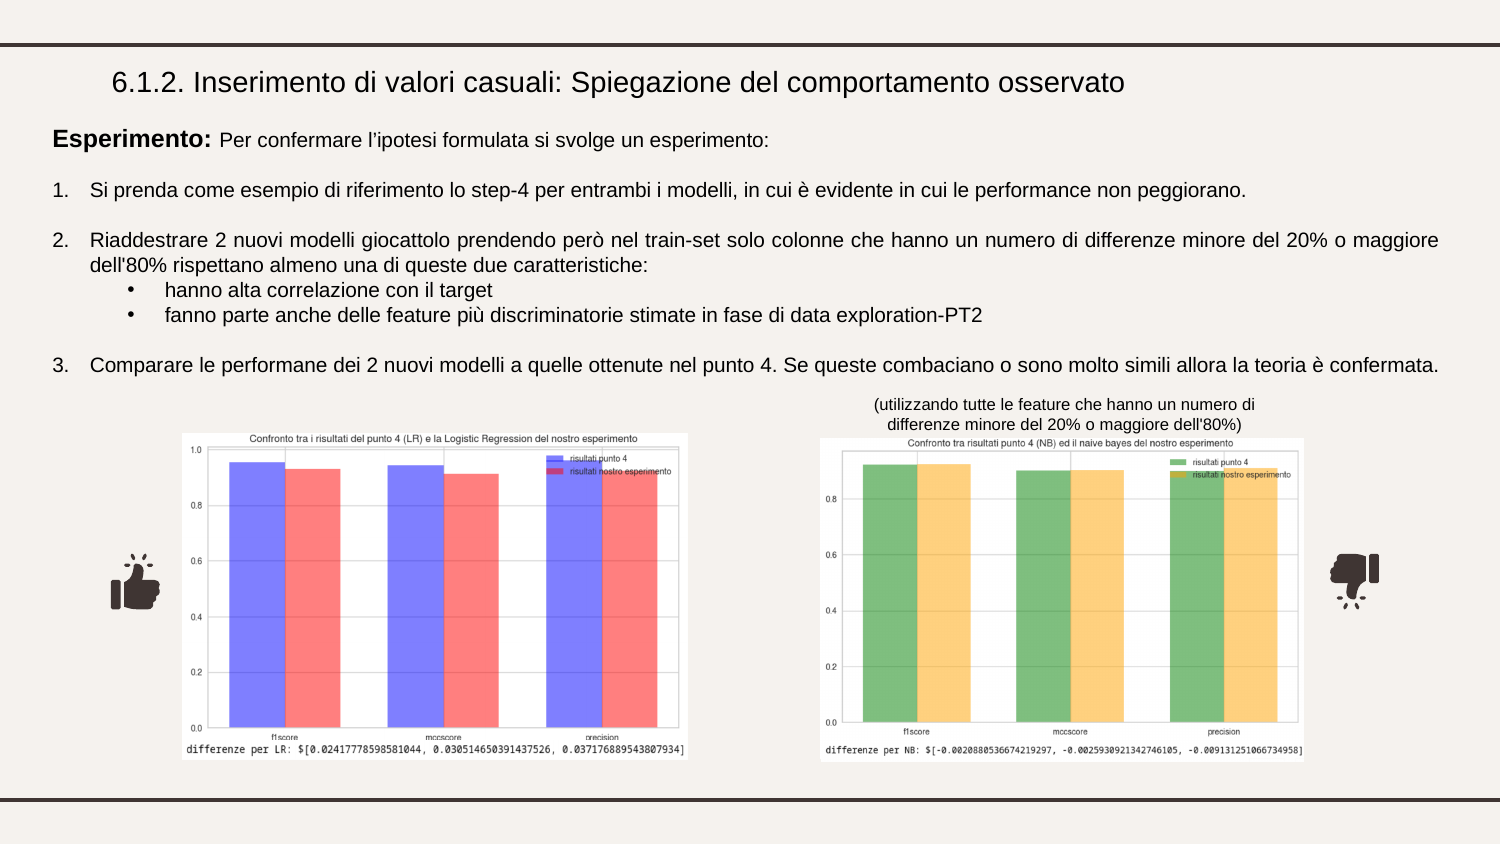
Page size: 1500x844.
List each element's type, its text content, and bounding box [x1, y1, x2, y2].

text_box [1328, 553, 1380, 610]
text_box 6.1.2. Inserimento di valori casuali: Spiegazione del comportamento osservato [96, 55, 1142, 106]
picture [182, 433, 688, 760]
text_box Esperimento: Per confermare l’ipotesi formulata si svolge un esperimento: Si prenda come esempio di riferimento lo step-4 per entrambi i modelli, in cui è evidente in cui le performance non peggiorano. Riaddestrare 2 nuovi modelli giocattolo prendendo però nel train-set solo colonne che hanno un numero di differenze minore del 20% o maggiore dell'80% rispettano almeno una di queste due caratteristiche: hanno alta correlazione con il target fanno parte anche delle feature più discriminatorie stimate in fase di data exploration-PT2 Comparare le performane dei 2 nuovi modelli a quelle ottenute nel punto 4. Se queste combaciano o sono molto simili allora la teoria è confermata. [37, 114, 1455, 385]
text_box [110, 553, 162, 610]
text_box (utilizzando tutte le feature che hanno un numero di differenze minore del 20% o maggiore dell'80%) [859, 386, 1276, 435]
picture [820, 437, 1304, 762]
